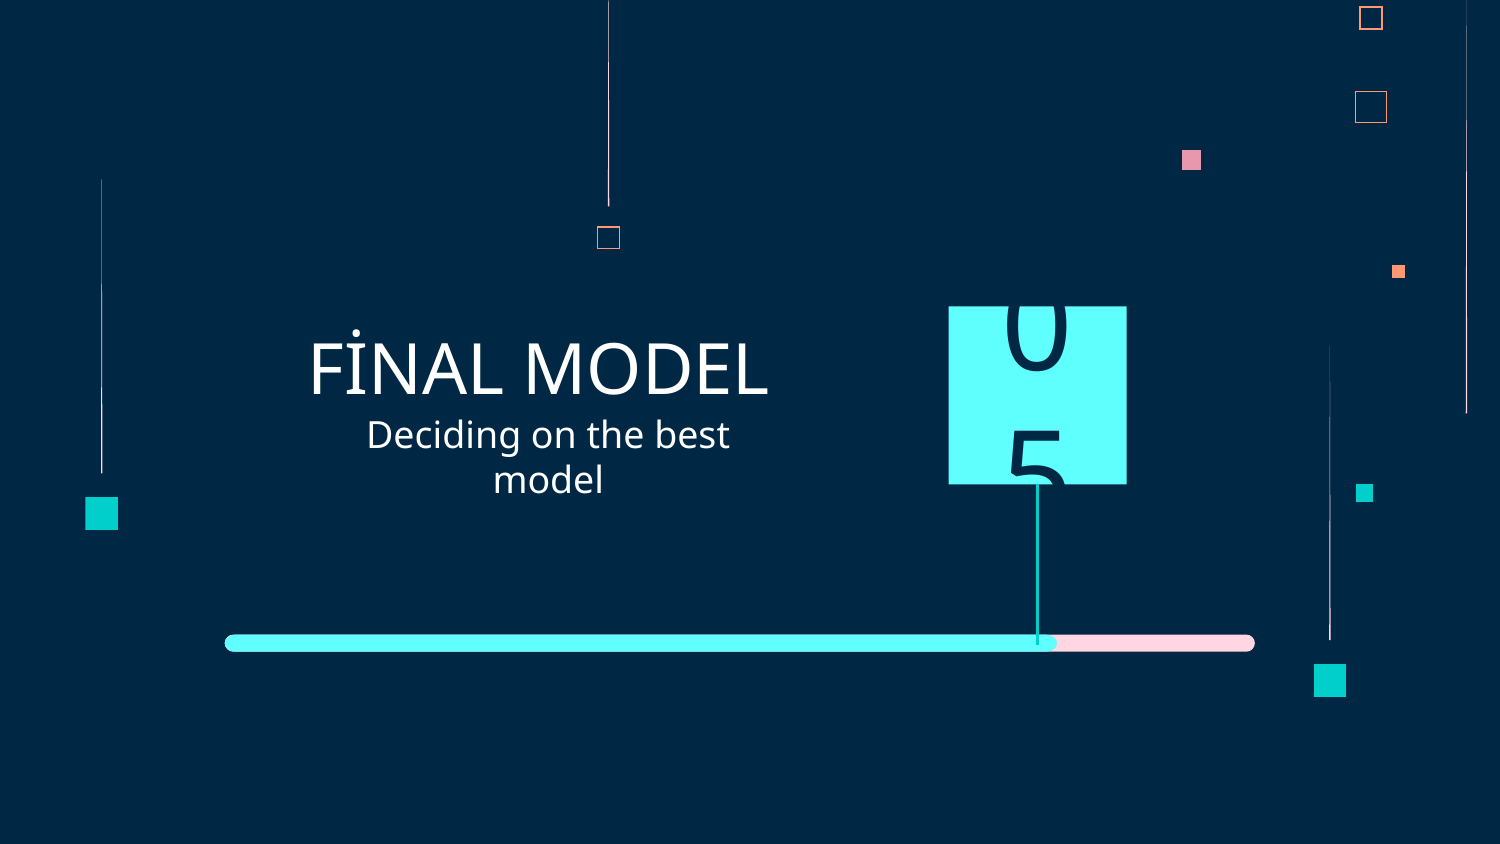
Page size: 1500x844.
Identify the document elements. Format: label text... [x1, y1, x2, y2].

title FİNAL MODEL [281, 285, 816, 424]
subtitle Deciding on the best model [293, 396, 803, 569]
text_box [948, 306, 1127, 485]
text_box [224, 634, 1058, 652]
text_box [1049, 634, 1255, 652]
title 05 [957, 348, 1119, 443]
